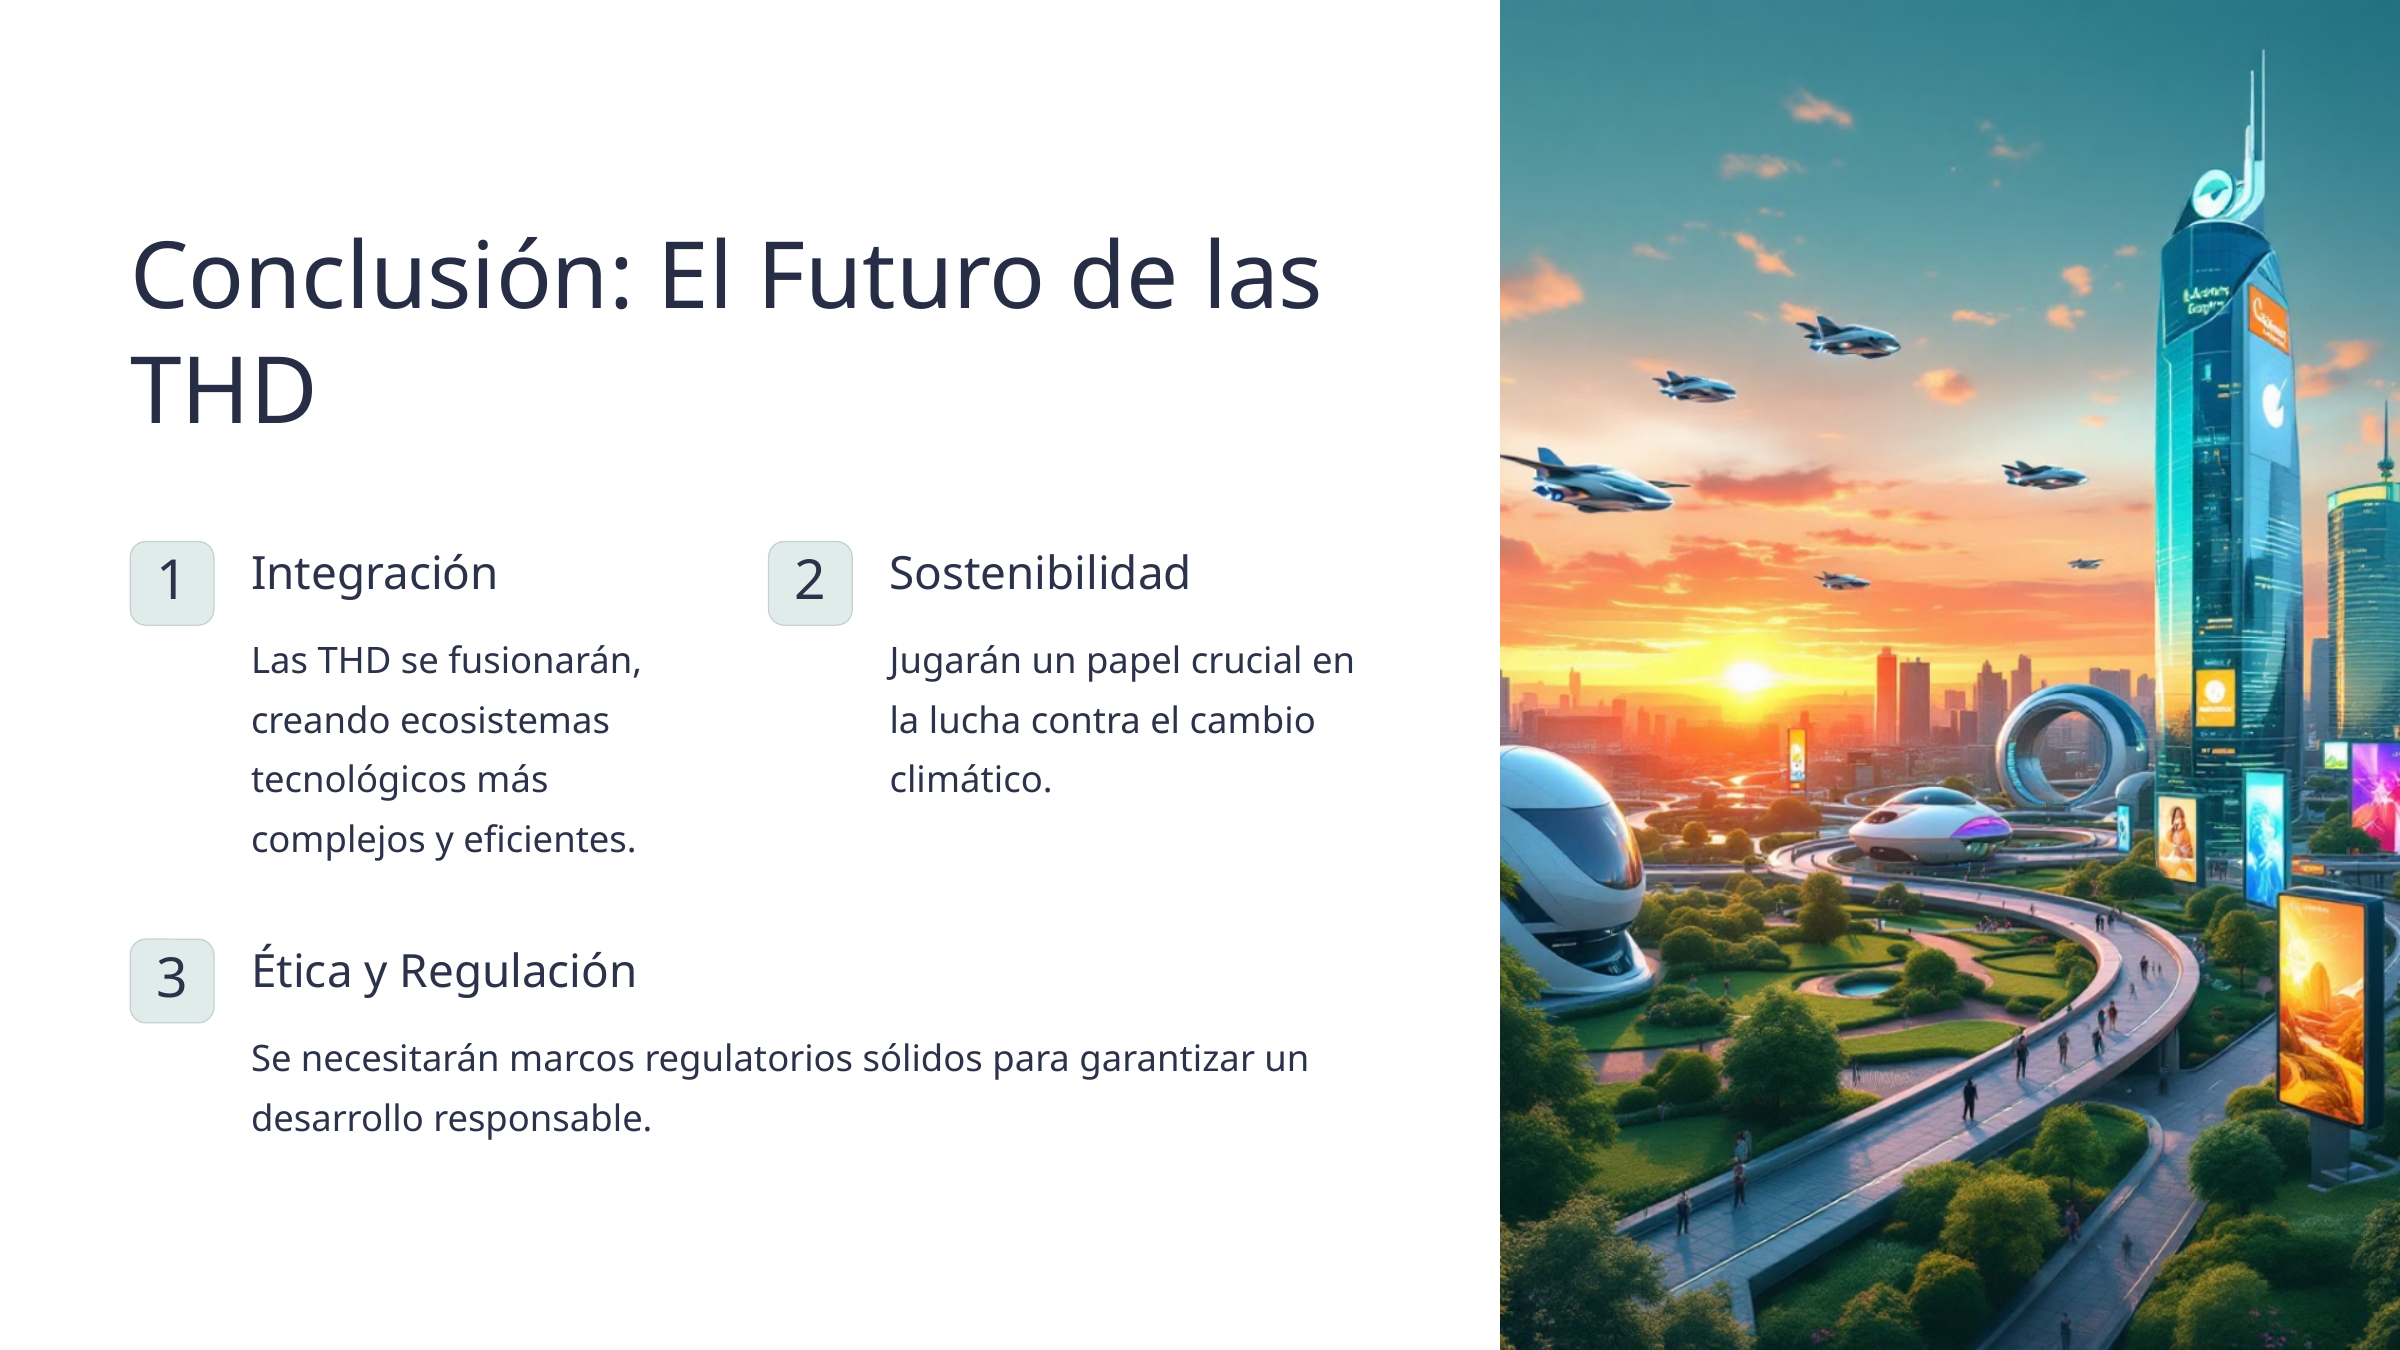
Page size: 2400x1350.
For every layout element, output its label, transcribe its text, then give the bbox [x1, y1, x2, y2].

text_box 1 [163, 555, 181, 612]
picture [1499, 0, 2400, 1350]
text_box Conclusión: El Futuro de las THD [130, 211, 1370, 444]
text_box 2 [796, 555, 825, 612]
text_box Integración [251, 541, 717, 600]
text_box 3 [157, 953, 187, 1009]
text_box [768, 541, 853, 626]
text_box [130, 541, 214, 626]
text_box Se necesitarán marcos regulatorios sólidos para garantizar un desarrollo responsable. [251, 1019, 1370, 1139]
text_box Sostenibilidad [889, 541, 1355, 600]
text_box Jugarán un papel crucial en la lucha contra el cambio climático. [889, 621, 1370, 801]
text_box Las THD se fusionarán, creando ecosistemas tecnológicos más complejos y eficientes. [251, 621, 732, 860]
text_box Ética y Regulación [251, 939, 717, 998]
text_box [130, 939, 214, 1023]
